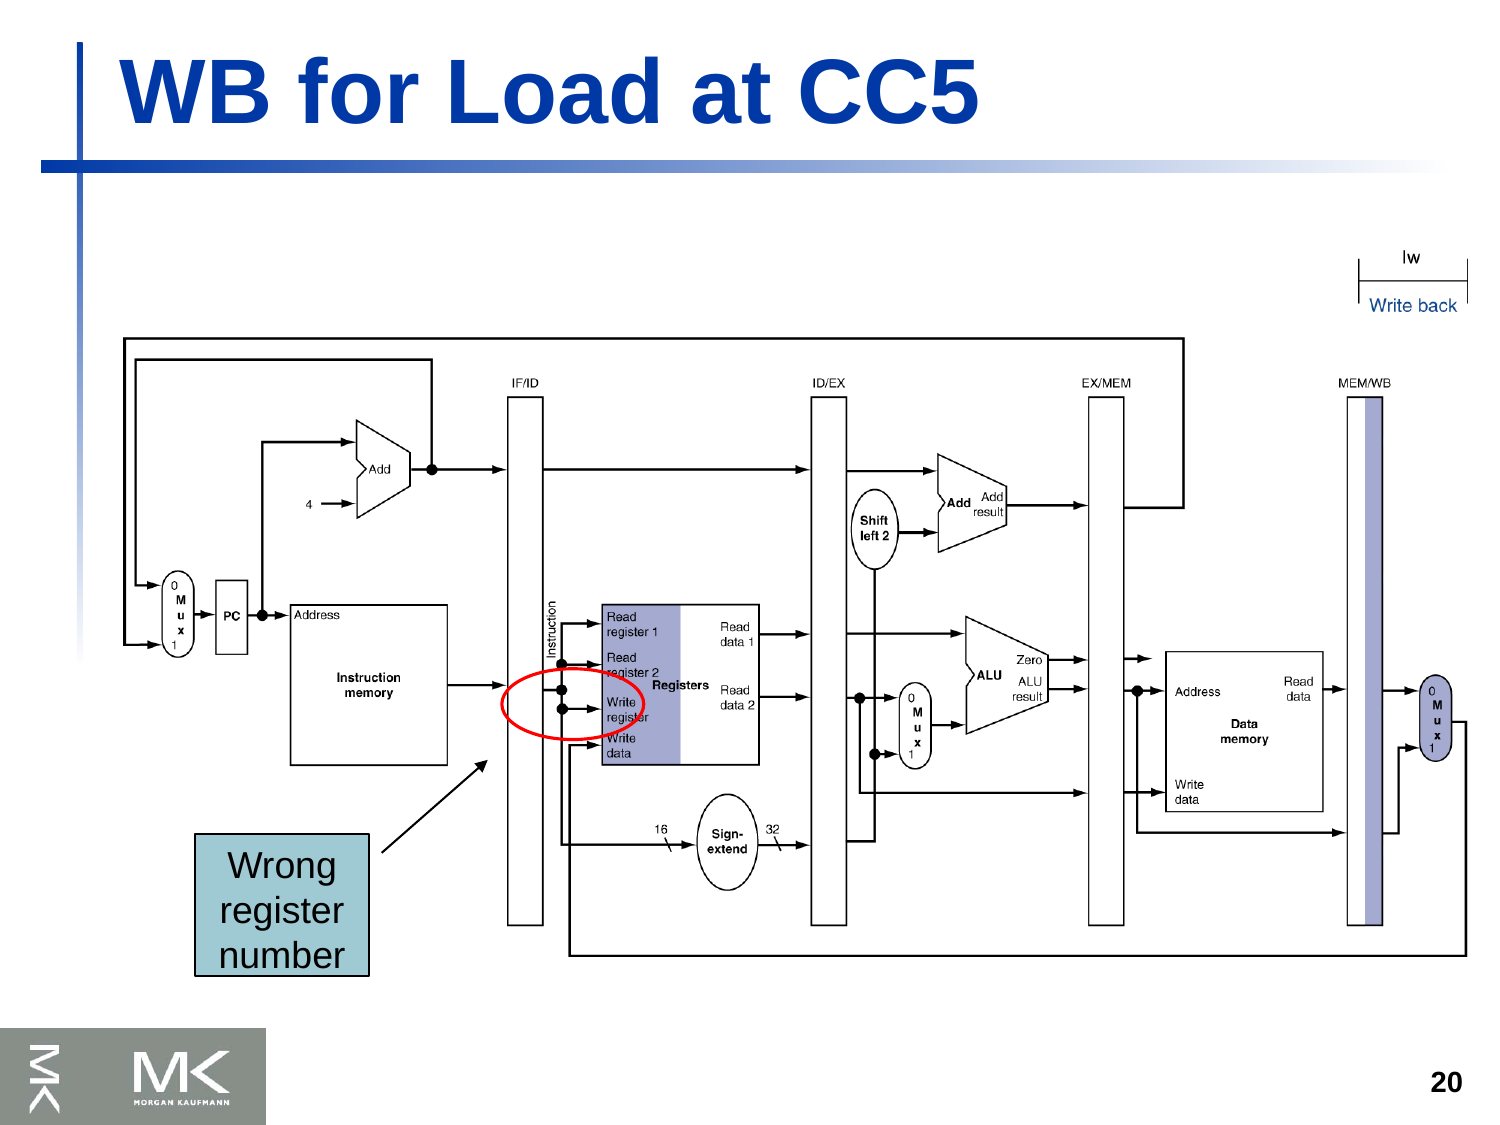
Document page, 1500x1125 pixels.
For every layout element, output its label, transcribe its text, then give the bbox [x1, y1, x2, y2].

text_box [194, 759, 488, 980]
title WB for Load at CC5 [111, 23, 1468, 150]
picture [123, 247, 1468, 957]
picture [0, 1028, 266, 1125]
slide_number 20 [1420, 1057, 1472, 1107]
